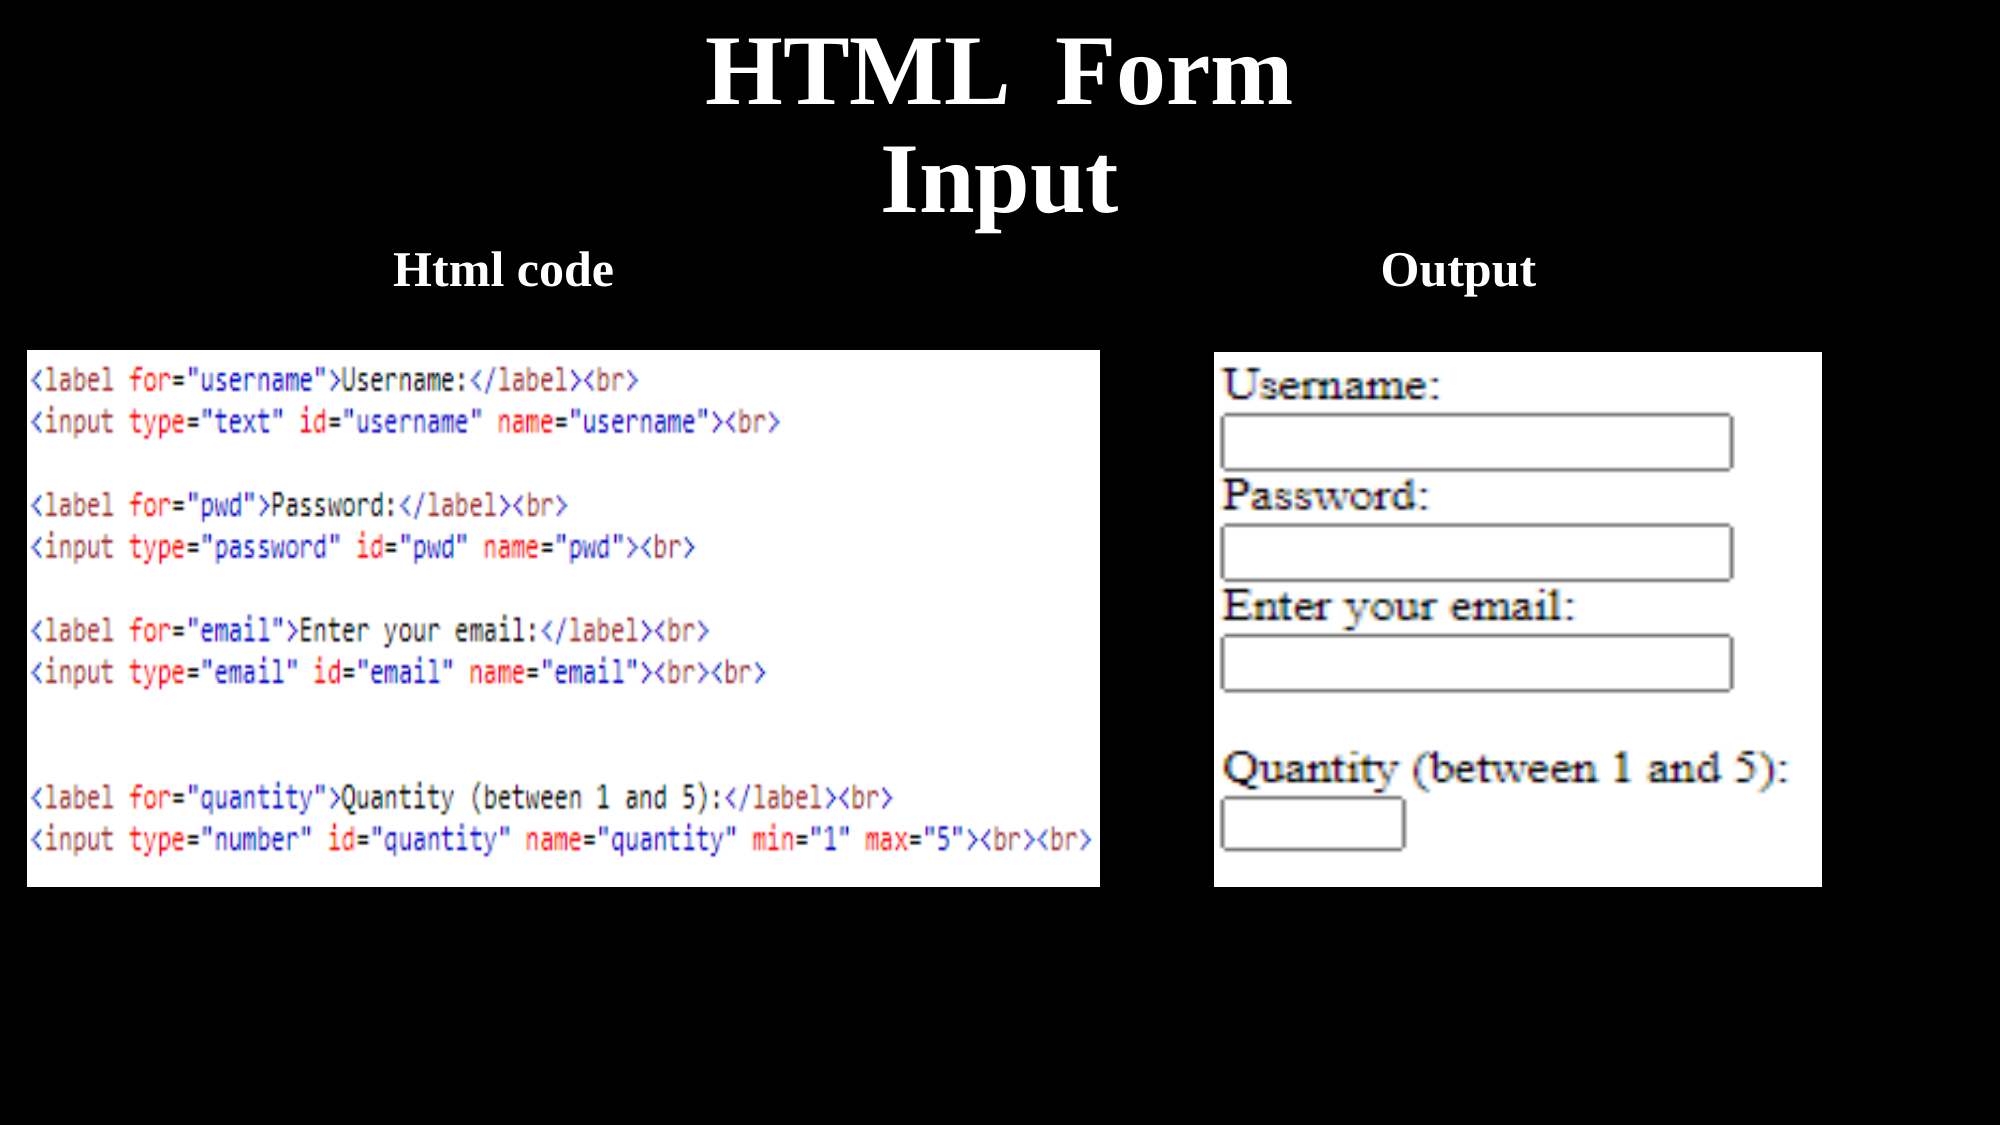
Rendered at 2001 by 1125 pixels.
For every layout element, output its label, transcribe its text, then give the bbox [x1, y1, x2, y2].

text_box Html code [3, 229, 1004, 304]
picture [27, 350, 1100, 887]
picture [1214, 352, 1822, 887]
text_box Output [1004, 229, 1959, 304]
title HTML Form Input [137, 17, 1863, 229]
